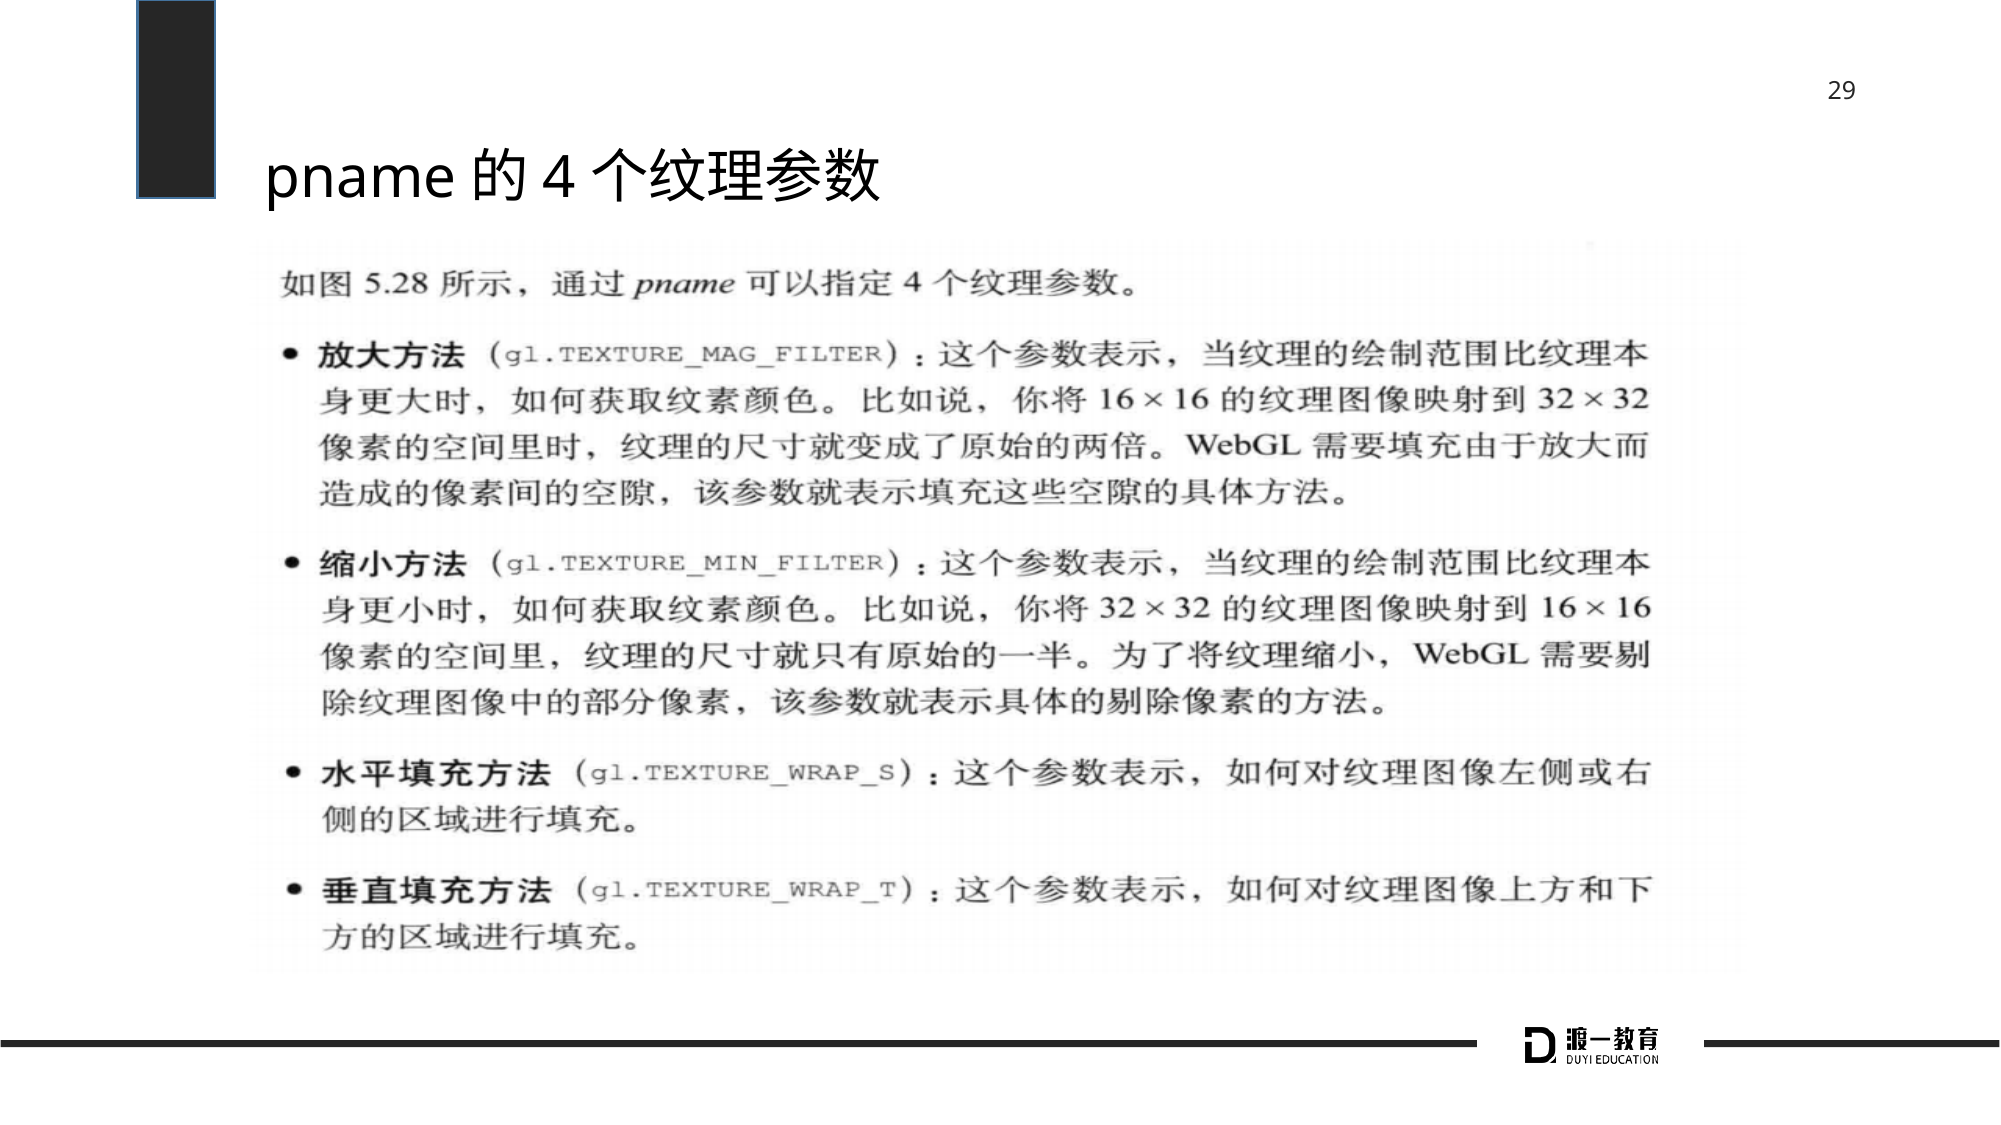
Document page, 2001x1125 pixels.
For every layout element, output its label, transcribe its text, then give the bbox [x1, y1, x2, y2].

title pname的4个纹理参数 [249, 93, 1750, 218]
picture [249, 239, 1747, 974]
picture [1502, 1008, 1679, 1081]
